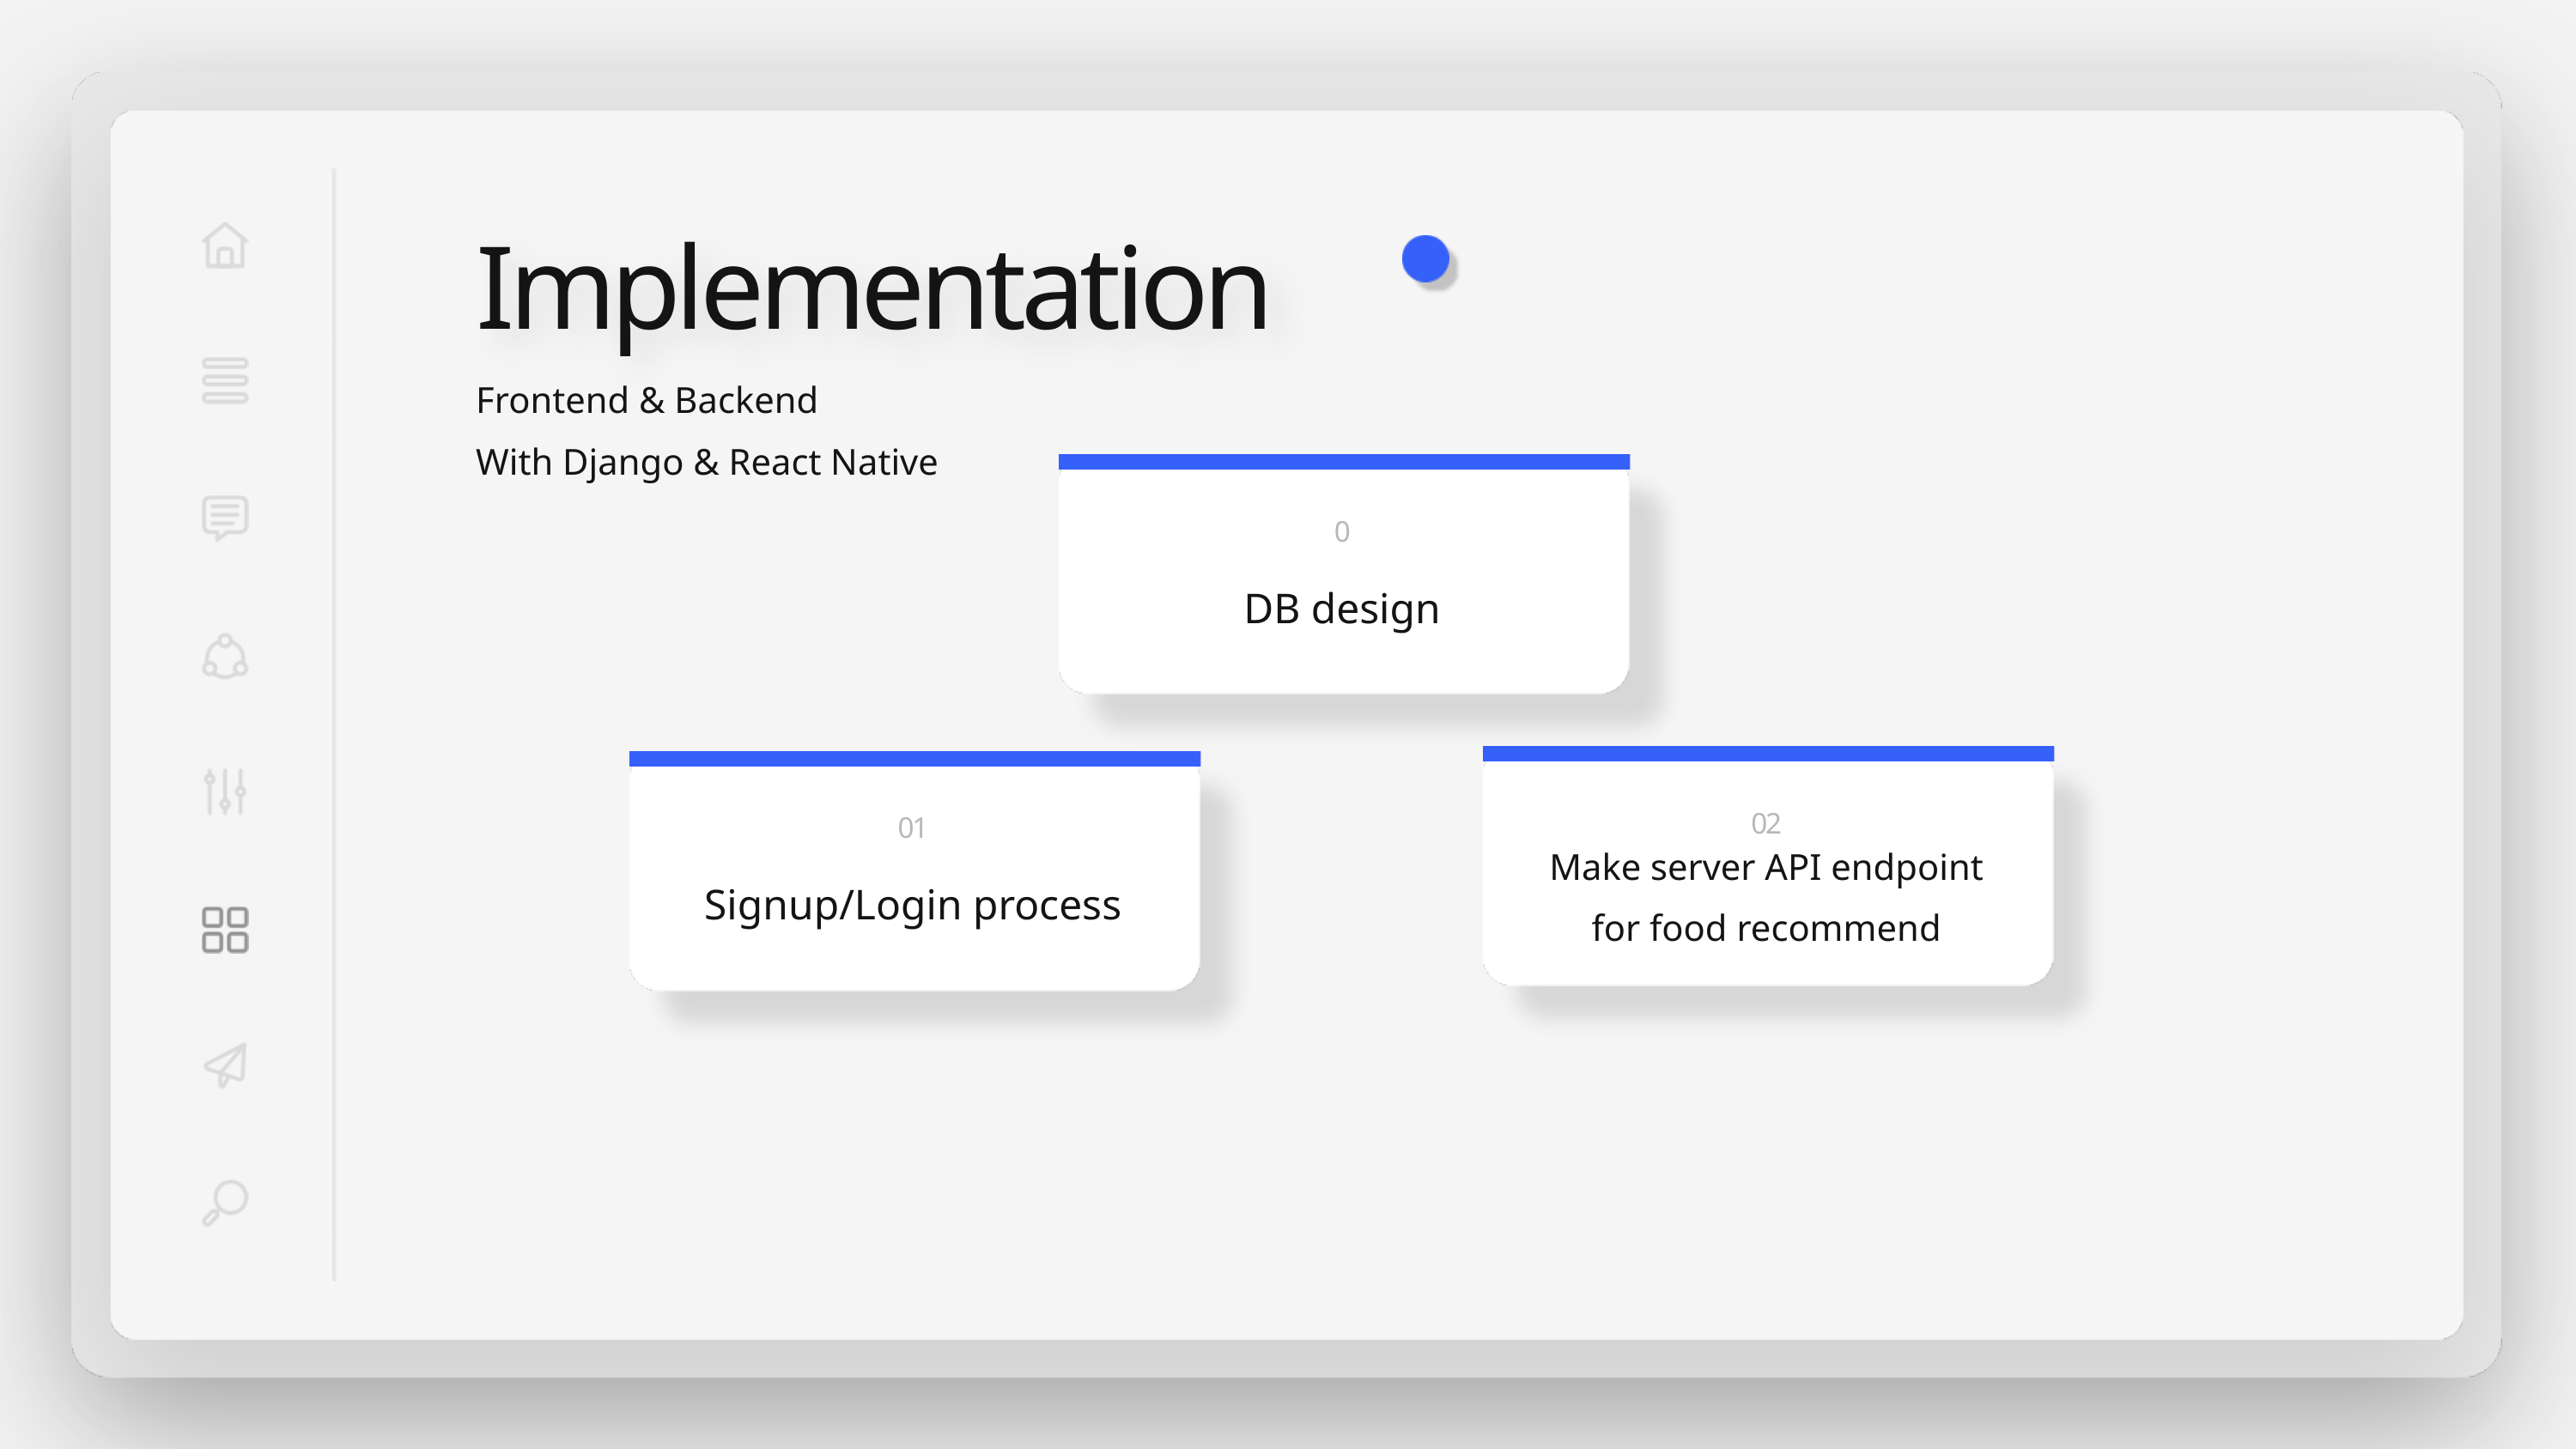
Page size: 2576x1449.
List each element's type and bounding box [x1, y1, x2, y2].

picture [0, 70, 2504, 1378]
